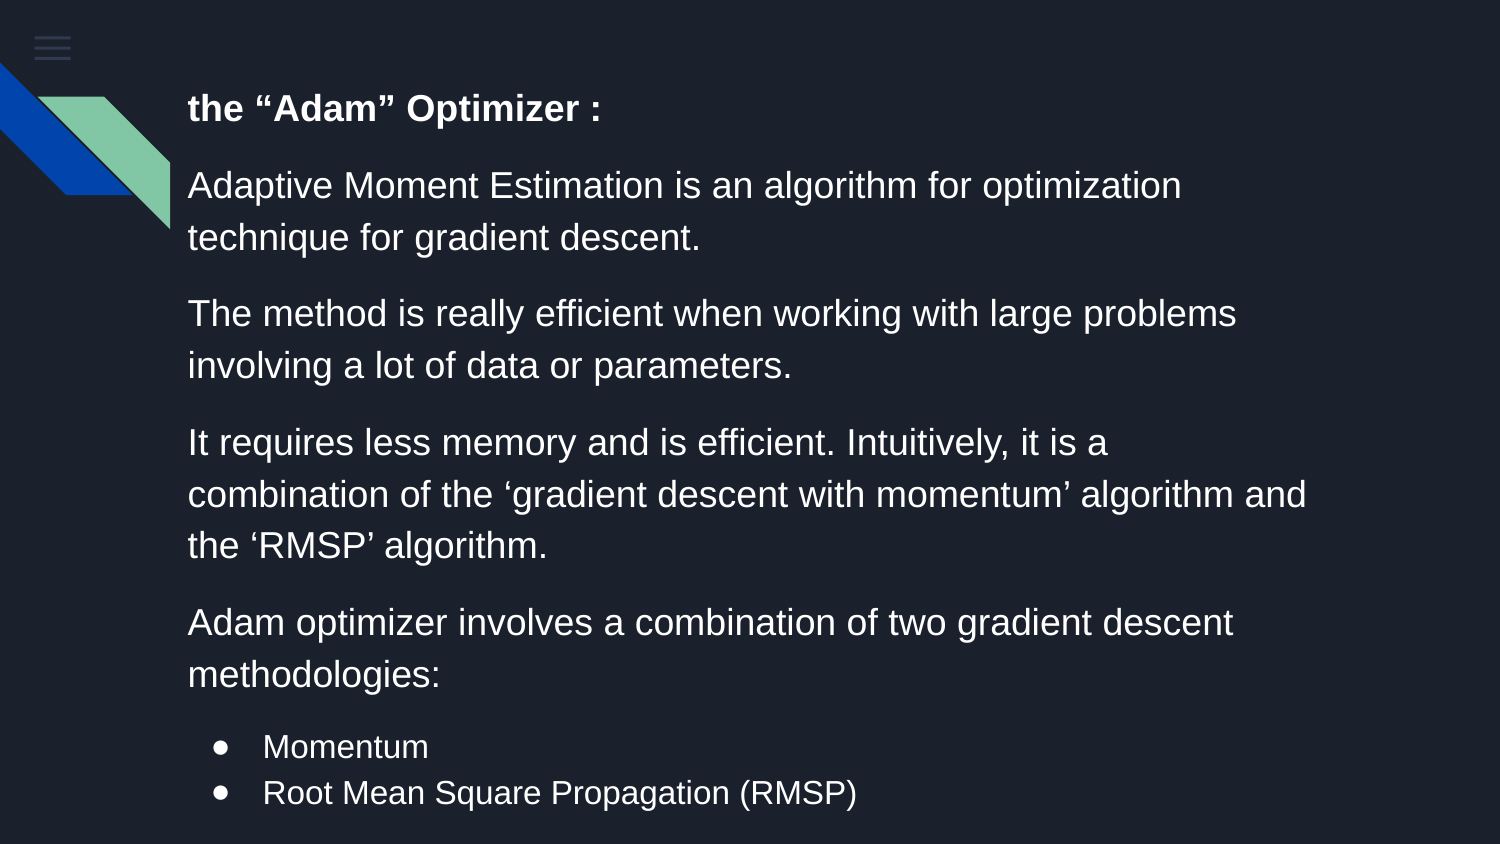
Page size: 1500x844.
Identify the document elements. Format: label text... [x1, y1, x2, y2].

list the “Adam” Optimizer : Adaptive Moment Estimation is an algorithm for optimization technique for gradient descent. The method is really efficient when working with large problems involving a lot of data or parameters. It requires less memory and is efficient. Intuitively, it is a combination of the ‘gradient descent with momentum’ algorithm and the ‘RMSP’ algorithm. Adam optimizer involves a combination of two gradient descent methodologies: Momentum Root Mean Square Propagation (RMSP) [172, 62, 1328, 814]
